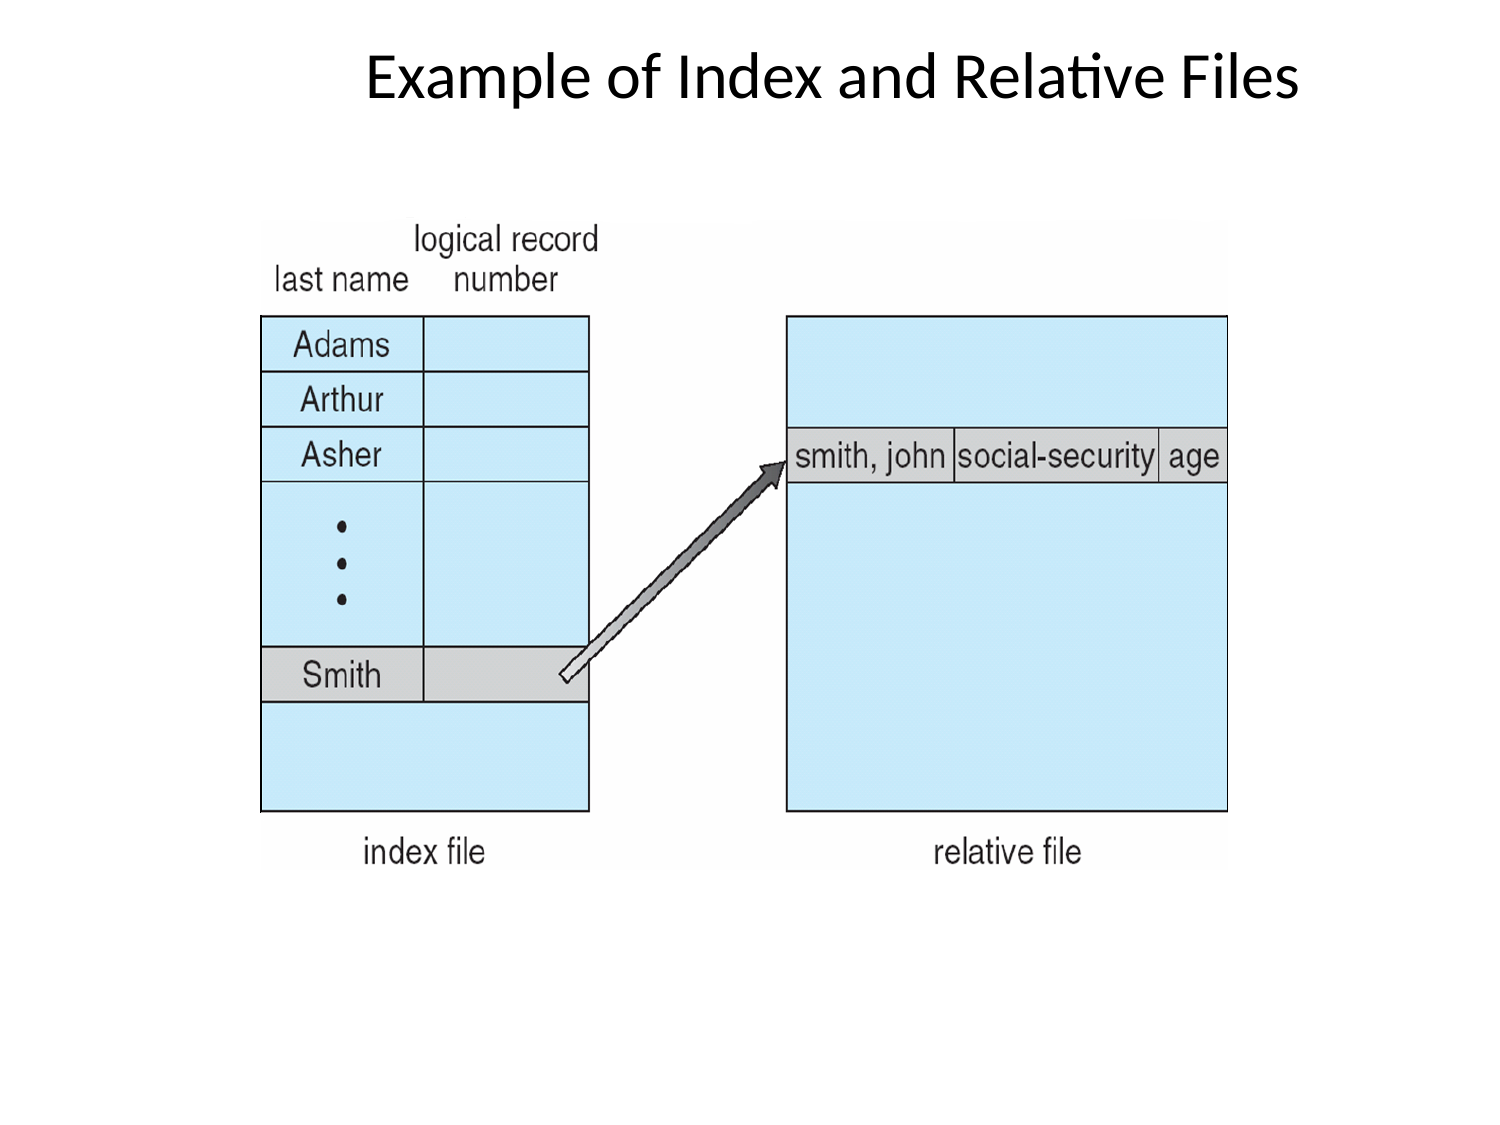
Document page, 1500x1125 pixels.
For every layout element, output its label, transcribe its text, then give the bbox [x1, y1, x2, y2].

title Example of Index and Relative Files [158, 24, 1500, 120]
picture [258, 216, 1228, 870]
